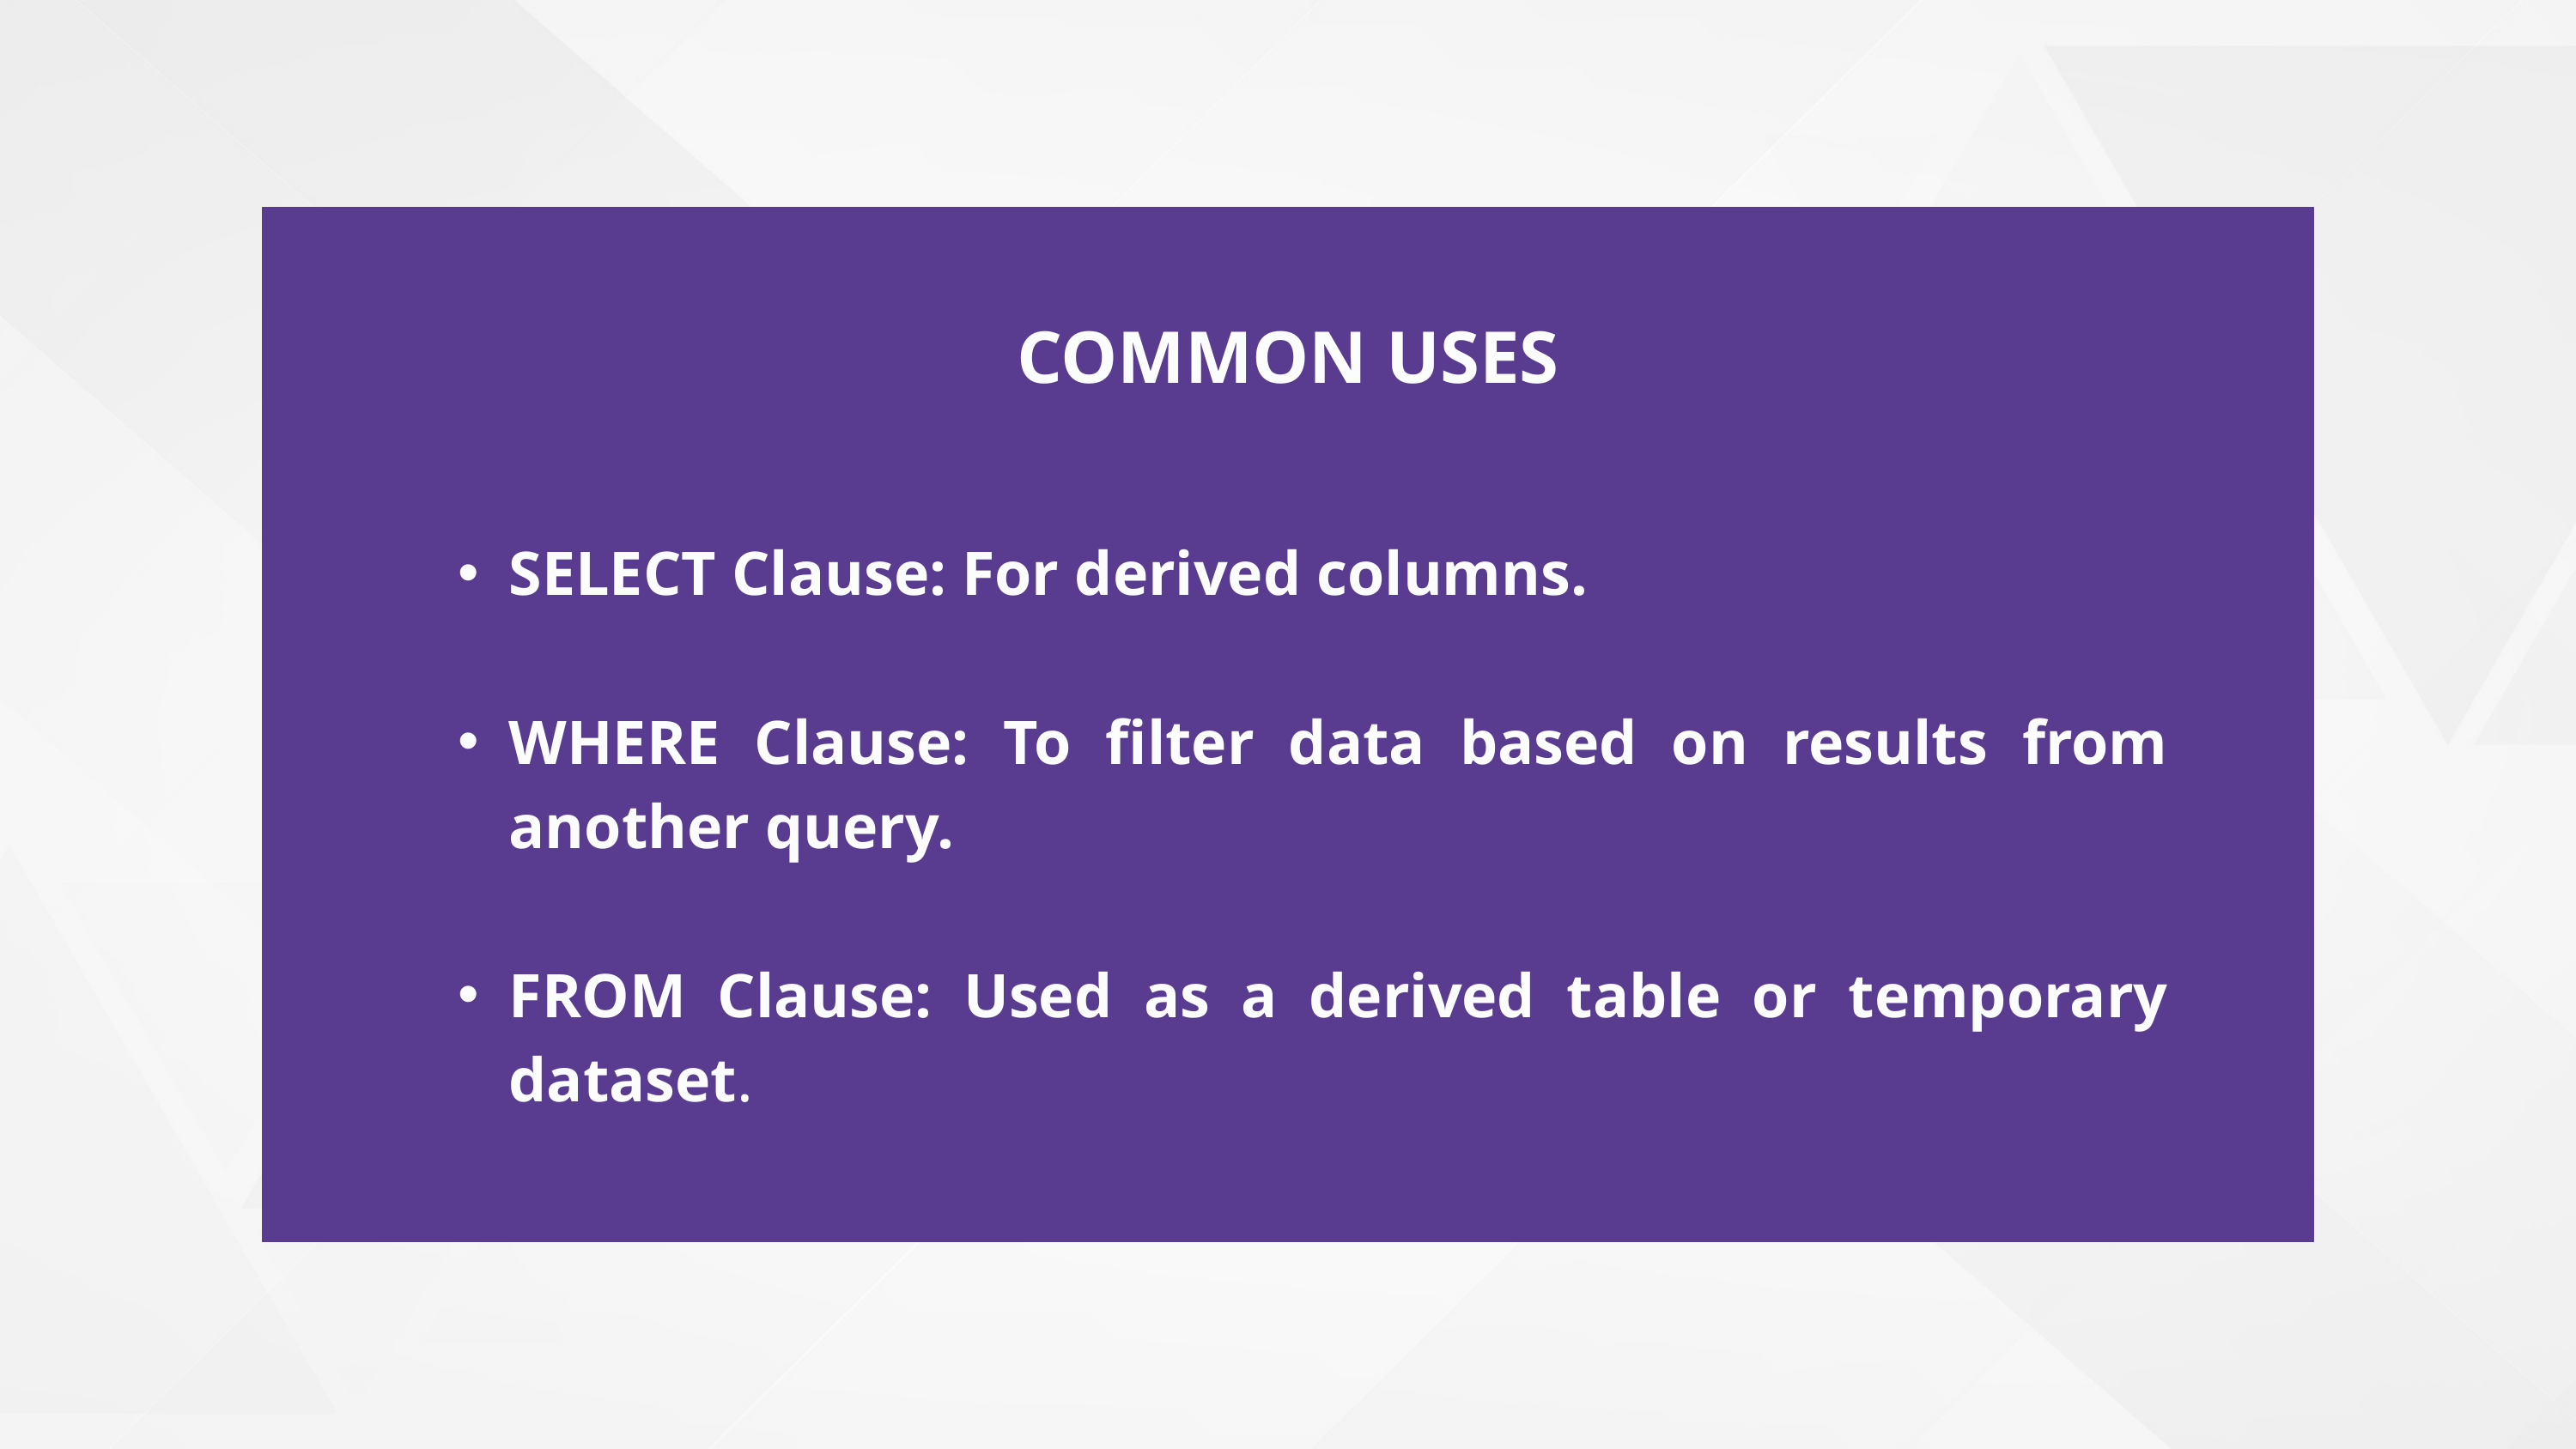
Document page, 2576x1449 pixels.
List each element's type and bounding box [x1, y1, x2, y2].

text_box [0, 0, 2576, 1449]
text_box [261, 206, 2315, 1243]
